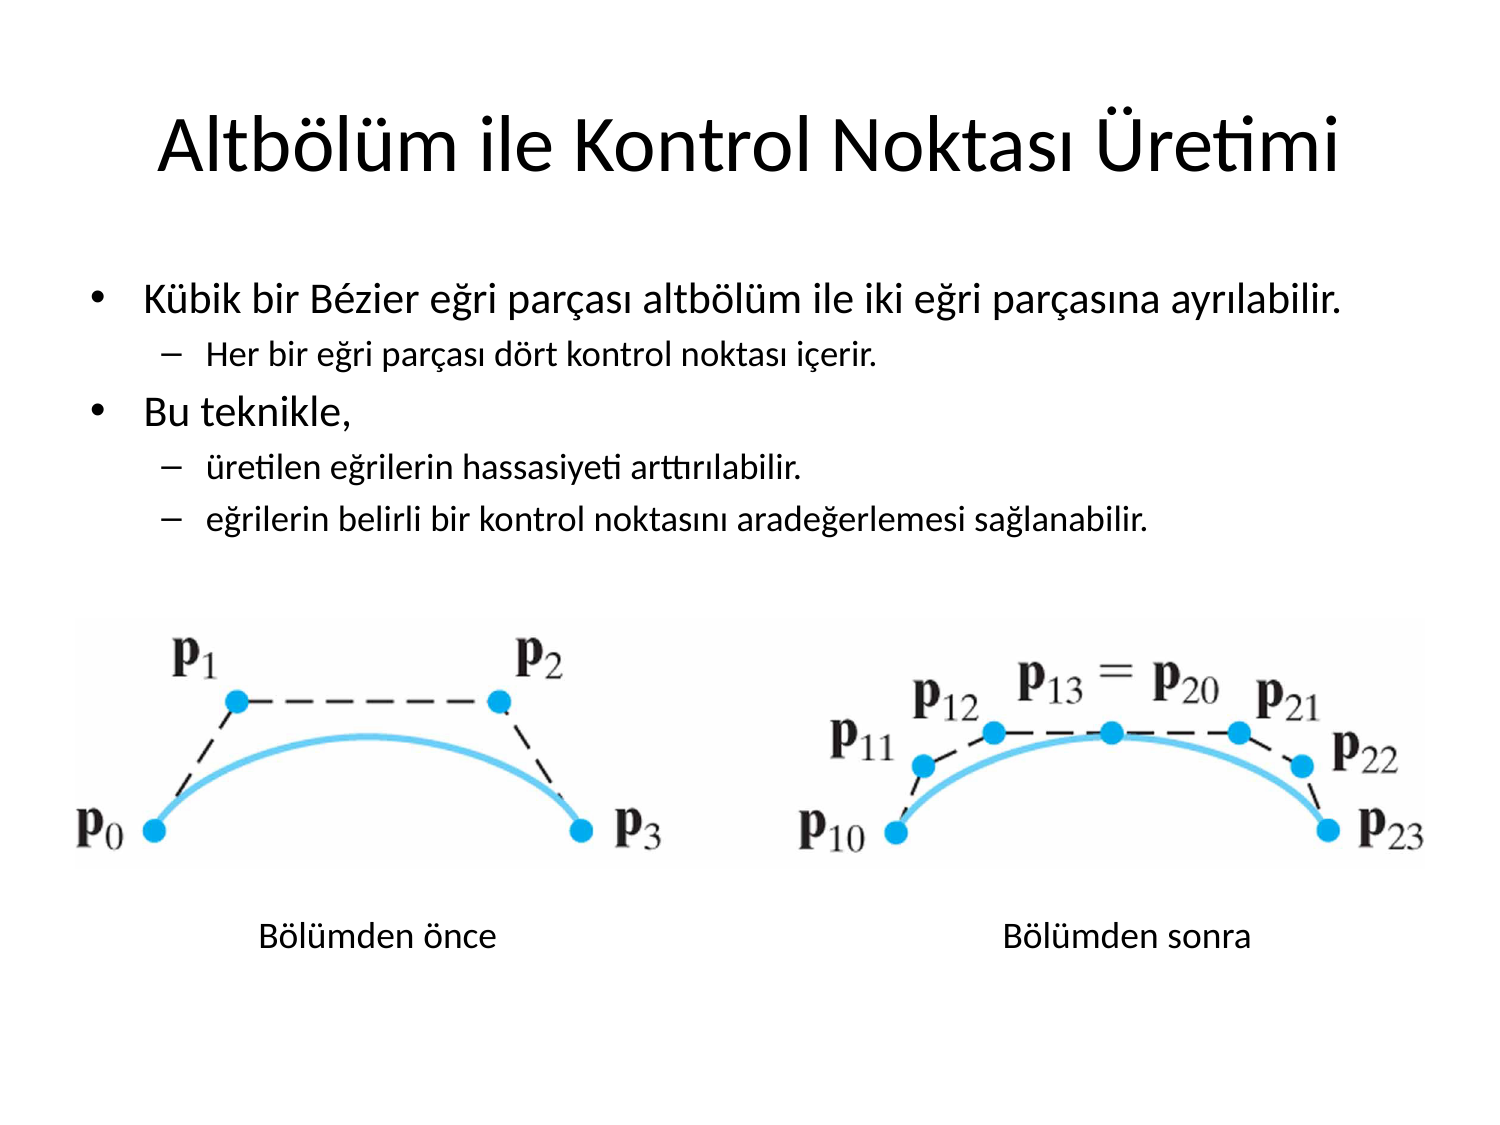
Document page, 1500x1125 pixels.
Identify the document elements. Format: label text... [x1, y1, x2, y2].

picture [75, 618, 1426, 869]
title Altbölüm ile Kontrol Noktası Üretimi [75, 45, 1425, 233]
text_box Bölümden sonra [987, 903, 1268, 964]
list Kübik bir Bézier eğri parçası altbölüm ile iki eğri parçasına ayrılabilir. Her bir eğri parçası dört kontrol noktası içerir. Bu teknikle, üretilen eğrilerin hassasiyeti arttırılabilir. eğrilerin belirli bir kontrol noktasını aradeğerlemesi sağlanabilir. [75, 262, 1425, 551]
text_box Bölümden önce [243, 903, 513, 964]
